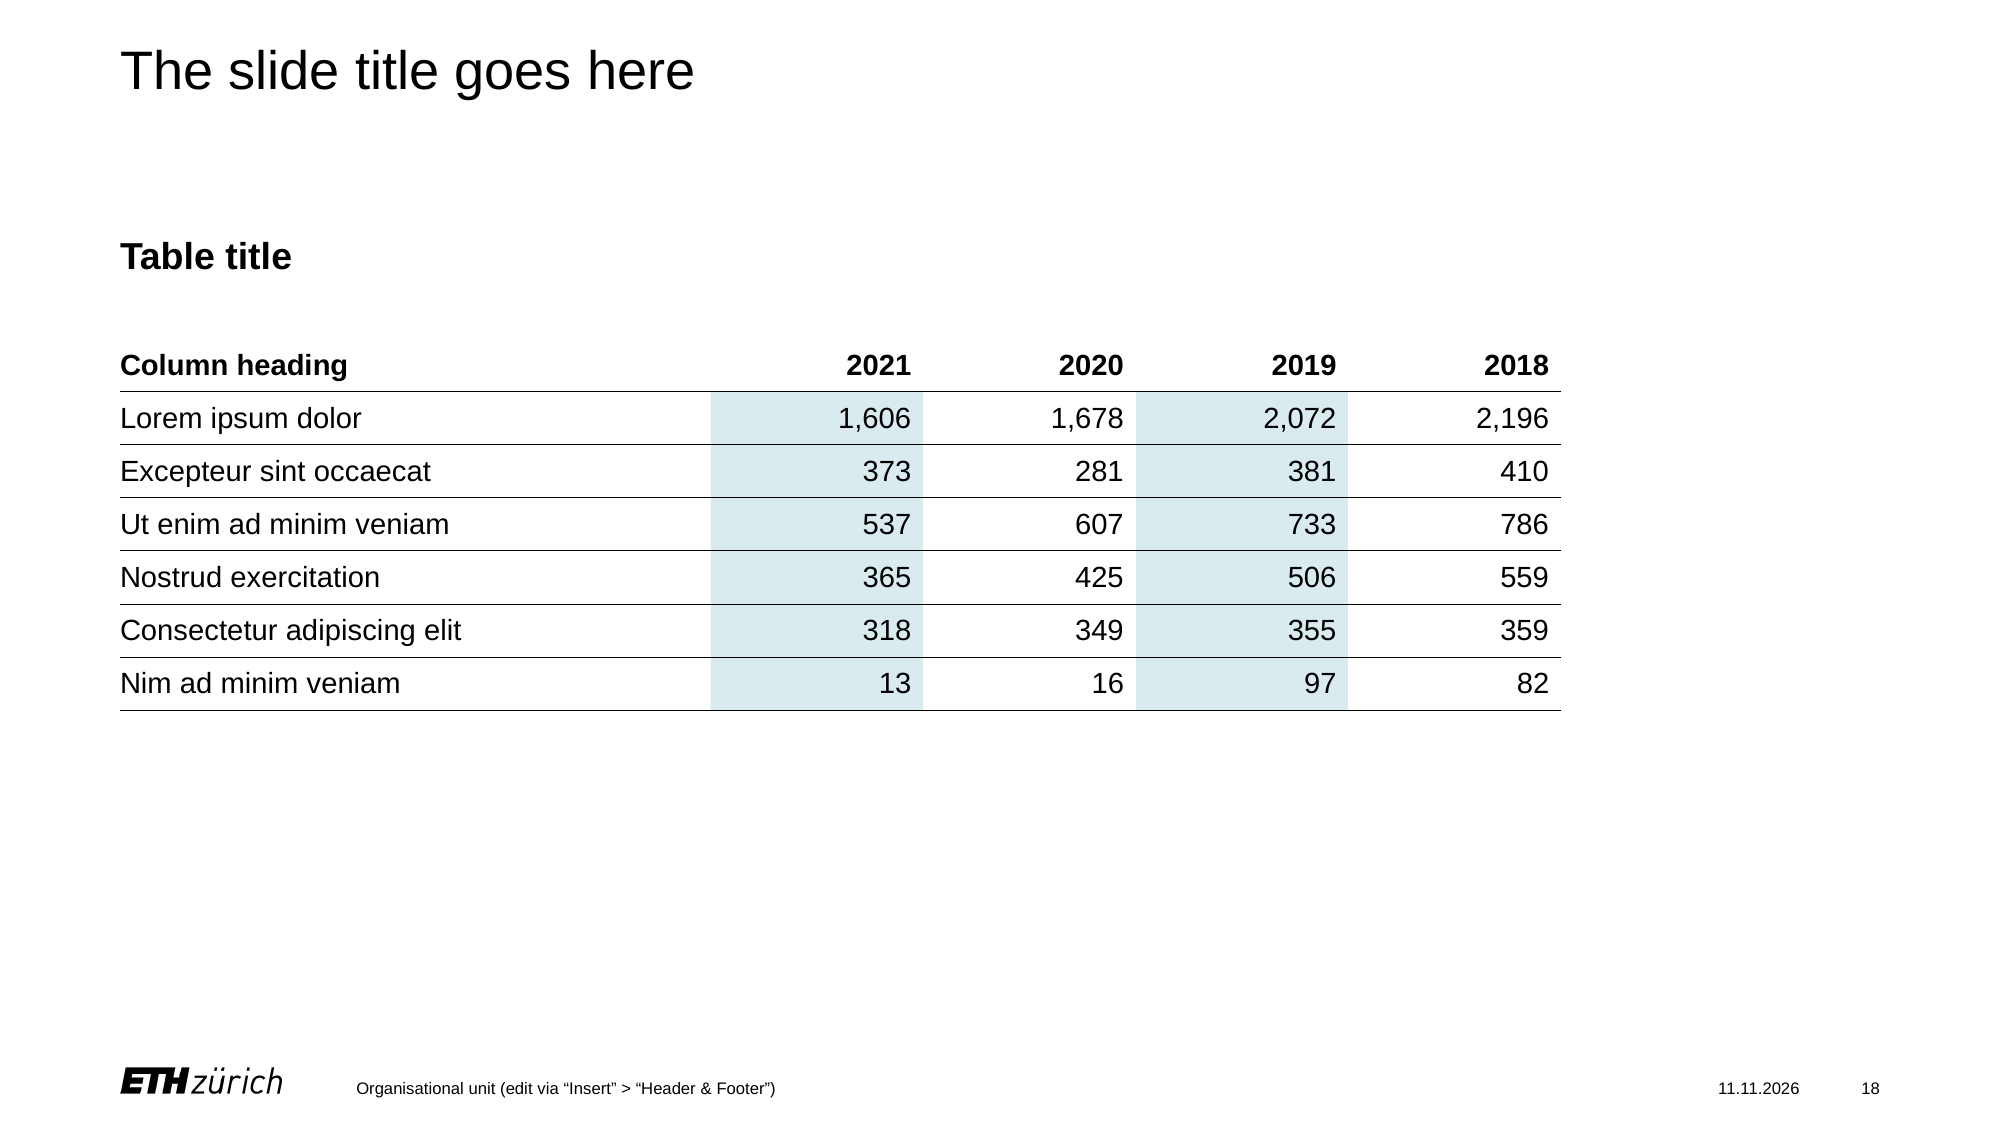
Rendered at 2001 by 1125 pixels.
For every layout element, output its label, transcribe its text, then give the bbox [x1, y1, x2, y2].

table_cell 425 [923, 551, 1136, 604]
slide_number 18 [1827, 1069, 1880, 1106]
table_cell 359 [1348, 605, 1561, 657]
table_cell 355 [1136, 605, 1348, 657]
table_header 2019 [1136, 338, 1348, 391]
table_cell 537 [711, 498, 923, 550]
table_cell 318 [711, 605, 923, 657]
table_cell 733 [1136, 498, 1348, 550]
table_cell 13 [711, 658, 923, 710]
table_cell Lorem ipsum dolor [120, 392, 711, 444]
table_cell 381 [1136, 445, 1348, 497]
table_cell 2,196 [1348, 392, 1561, 444]
table_header 2018 [1348, 338, 1561, 391]
table_cell 97 [1136, 658, 1348, 710]
table_cell 2,072 [1136, 392, 1348, 444]
table_header Column heading [120, 338, 711, 391]
table_header 2021 [711, 338, 923, 391]
table_cell 559 [1348, 551, 1561, 604]
table_cell 373 [711, 445, 923, 497]
table_cell 506 [1136, 551, 1348, 604]
table_cell Nostrud exercitation [120, 551, 711, 604]
table_cell 281 [923, 445, 1136, 497]
table_header 2020 [923, 338, 1136, 391]
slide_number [1718, 1069, 1819, 1106]
list Table title [120, 231, 1880, 297]
table_cell Consectetur adipiscing elit [120, 605, 711, 657]
picture [120, 1067, 282, 1094]
table_cell 1,678 [923, 392, 1136, 444]
table_cell 410 [1348, 445, 1561, 497]
table_cell Excepteur sint occaecat [120, 445, 711, 497]
table_cell 16 [923, 658, 1136, 710]
table_cell Nim ad minim veniam [120, 658, 711, 710]
title The slide title goes here [120, 42, 1880, 191]
table_cell 349 [923, 605, 1136, 657]
table_cell 82 [1348, 658, 1561, 710]
table_cell Ut enim ad minim veniam [120, 498, 711, 550]
table_cell 786 [1348, 498, 1561, 550]
table_cell 365 [711, 551, 923, 604]
table_cell 1,606 [711, 392, 923, 444]
table_cell 607 [923, 498, 1136, 550]
footer Organisational unit (edit via “Insert” > “Header & Footer”) [356, 1069, 1243, 1106]
